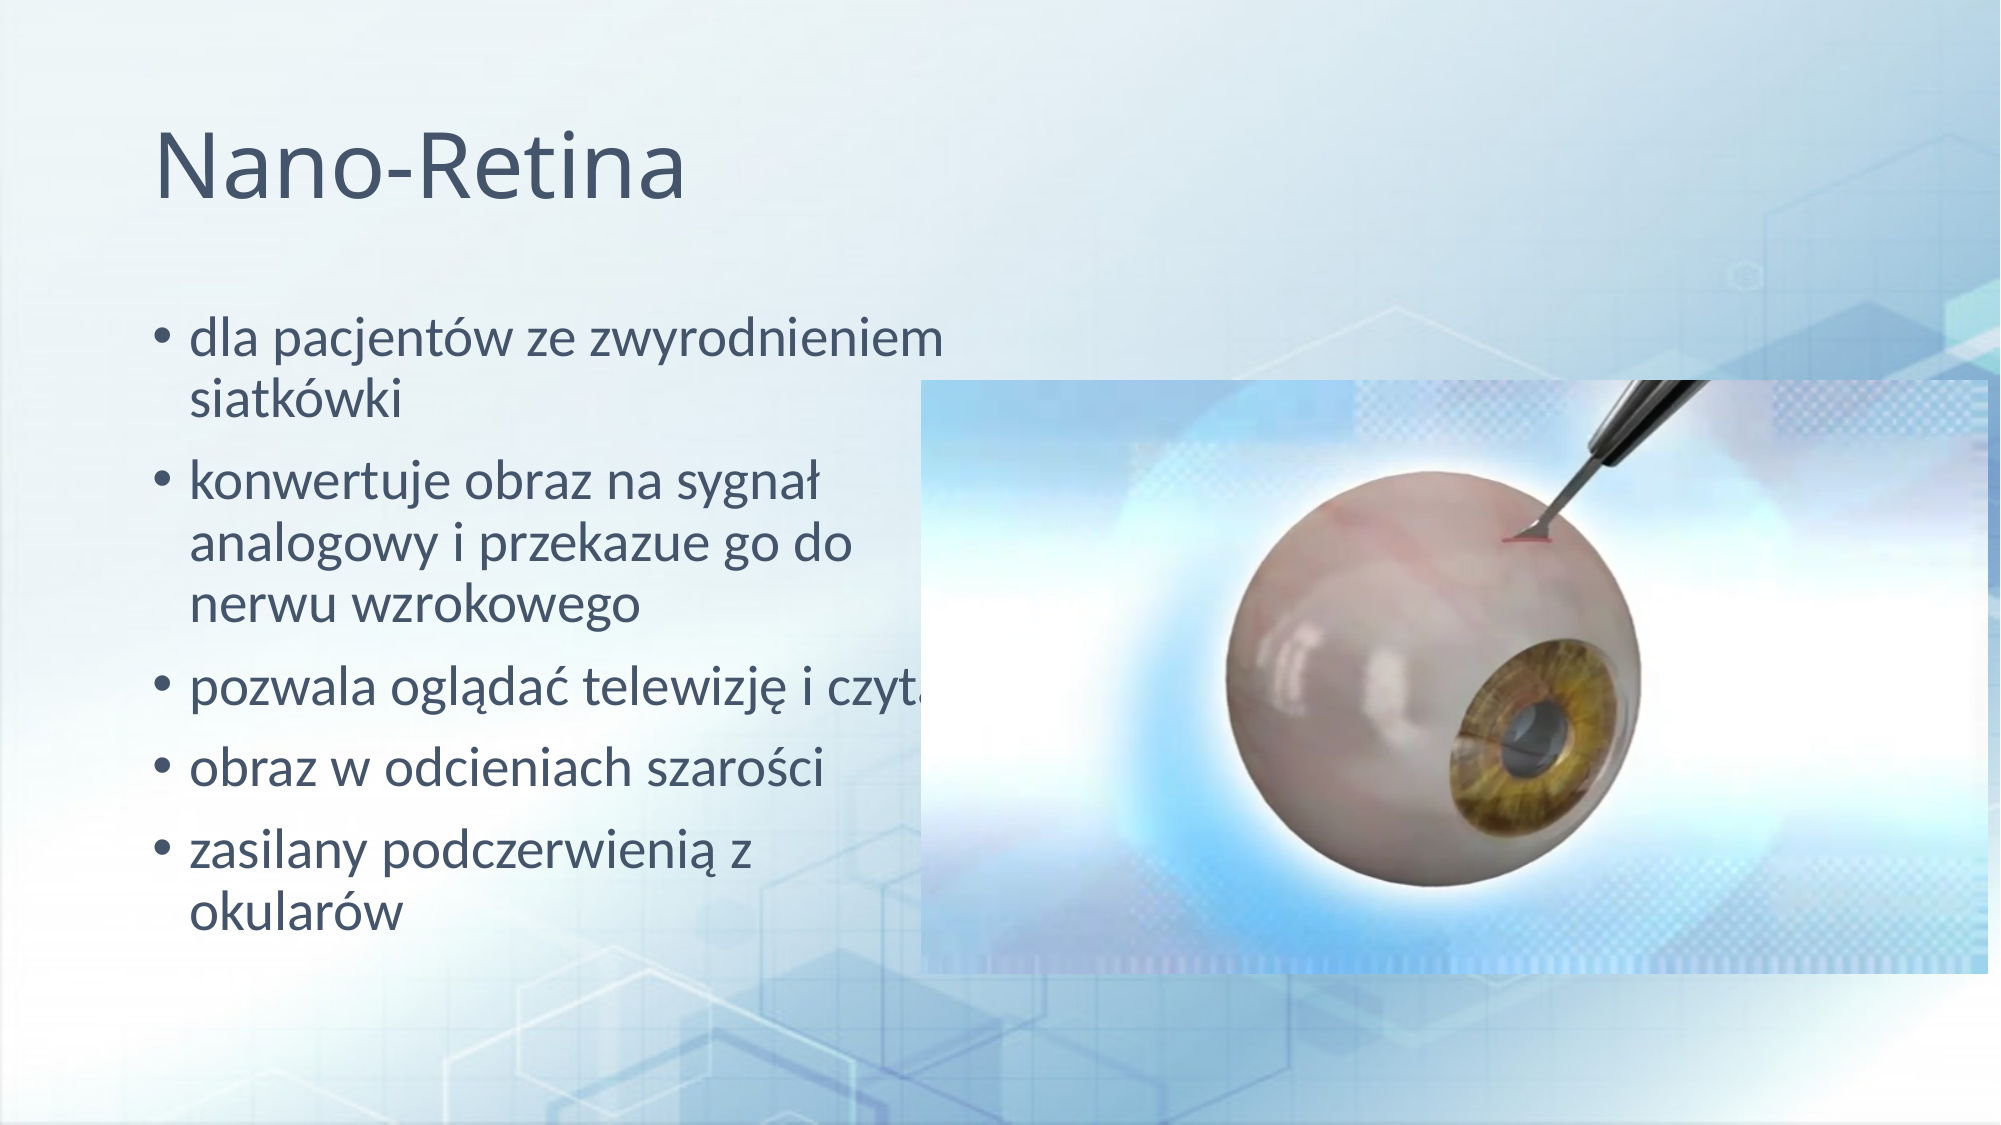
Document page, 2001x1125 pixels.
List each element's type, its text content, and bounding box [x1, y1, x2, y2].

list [921, 380, 1988, 974]
list dla pacjentów ze zwyrodnieniem siatkówki konwertuje obraz na sygnał analogowy i przekazue go do nerwu wzrokowego pozwala oglądać telewizję i czytać obraz w odcieniach szarości zasilany podczerwienią z okularów [137, 299, 988, 1014]
title Nano-Retina [137, 59, 1863, 278]
picture [0, 0, 2001, 1125]
